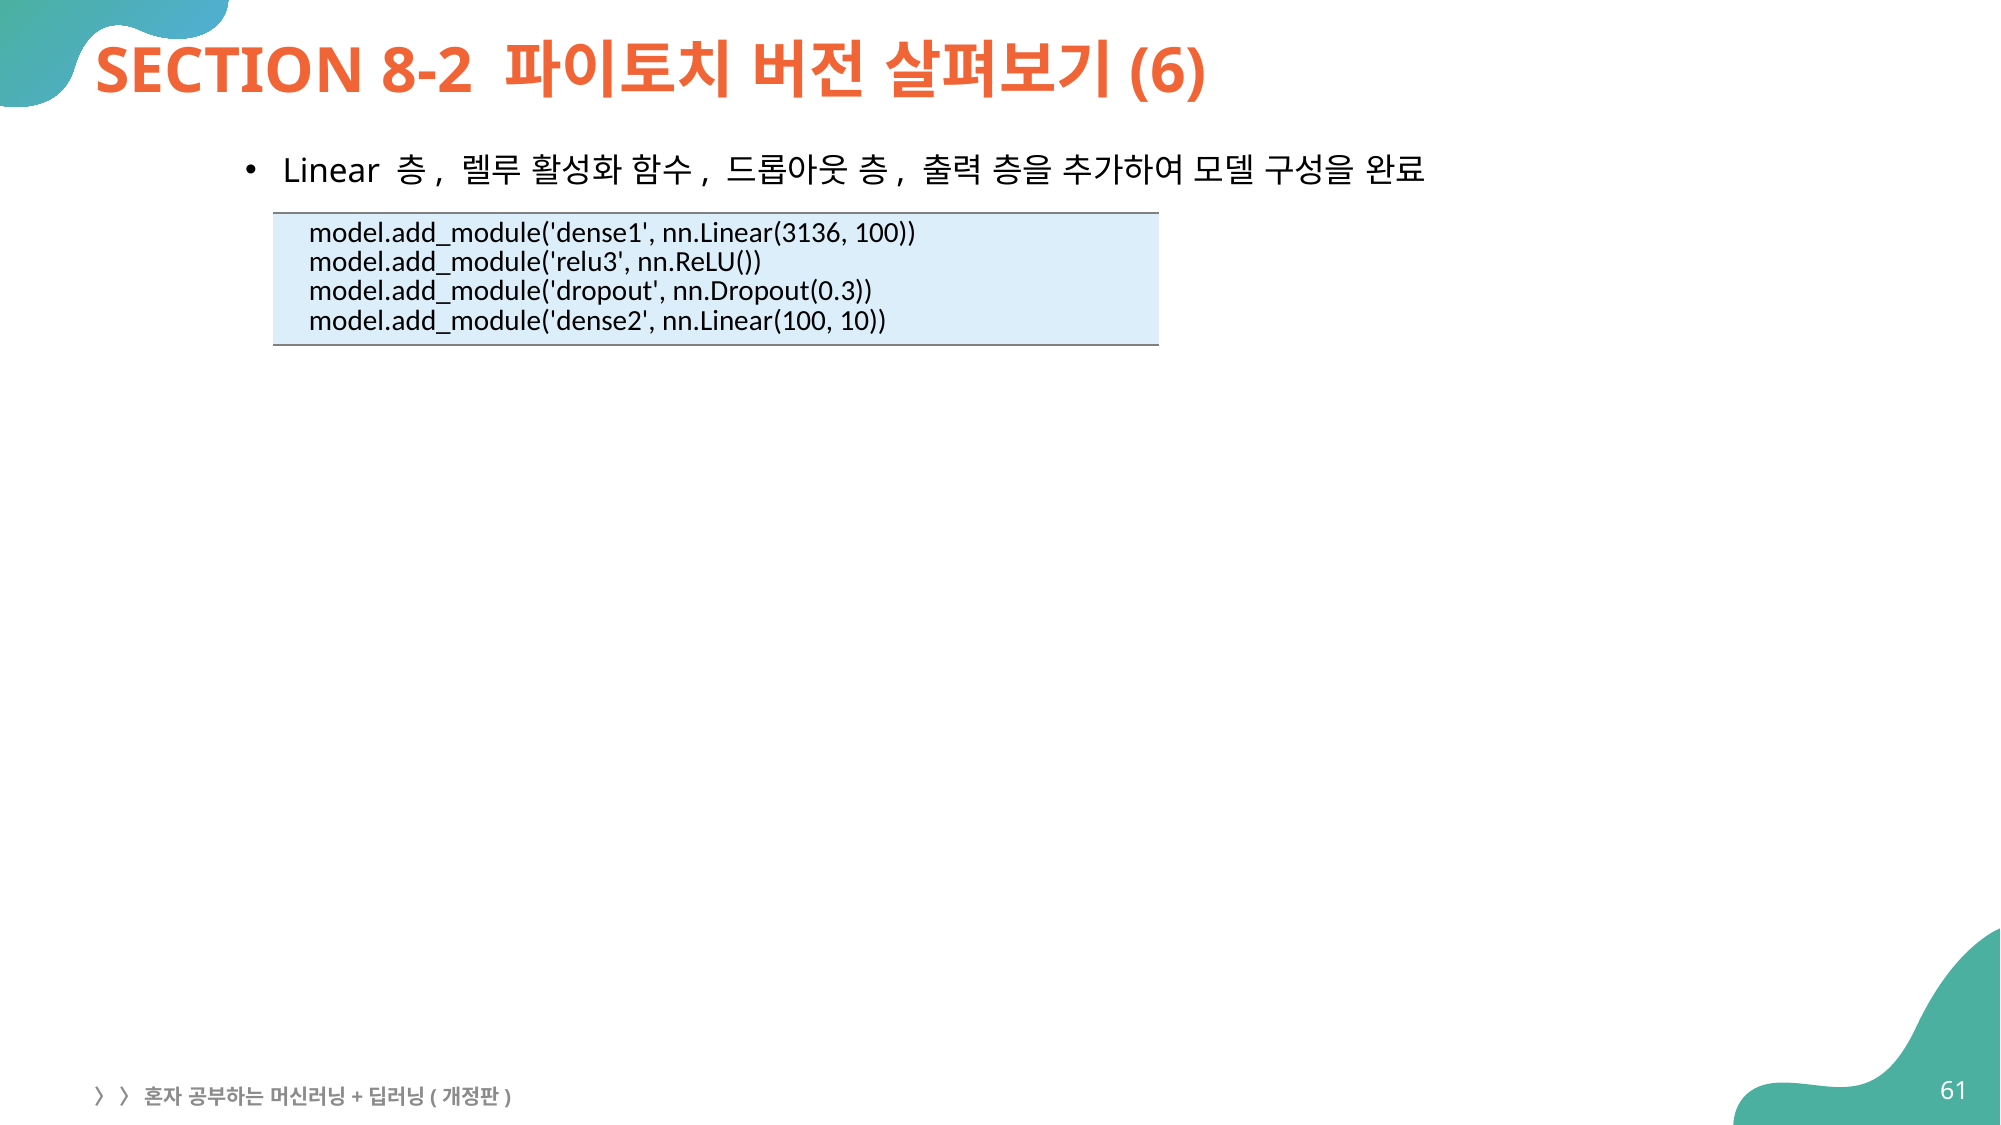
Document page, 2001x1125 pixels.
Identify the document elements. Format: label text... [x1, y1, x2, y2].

list Linear 층, 렐루 활성화 함수, 드롭아웃 층, 출력 층을 추가하여 모델 구성을 완료 [79, 133, 1869, 1028]
footer 〉 〉 혼자 공부하는 머신러닝+딥러닝(개정판) [79, 1078, 755, 1114]
title SECTION 8-2 파이토치 버전 살펴보기(6) [79, 17, 1931, 128]
table_header model.add_module('dense1', nn.Linear(3136, 100)) model.add_module('relu3', nn.ReLU()) model.add_module('dropout', nn.Dropout(0.3)) model.add_module('dense2', nn.Linear(100, 10)) [273, 214, 1159, 344]
slide_number 61 [1917, 1061, 1984, 1122]
